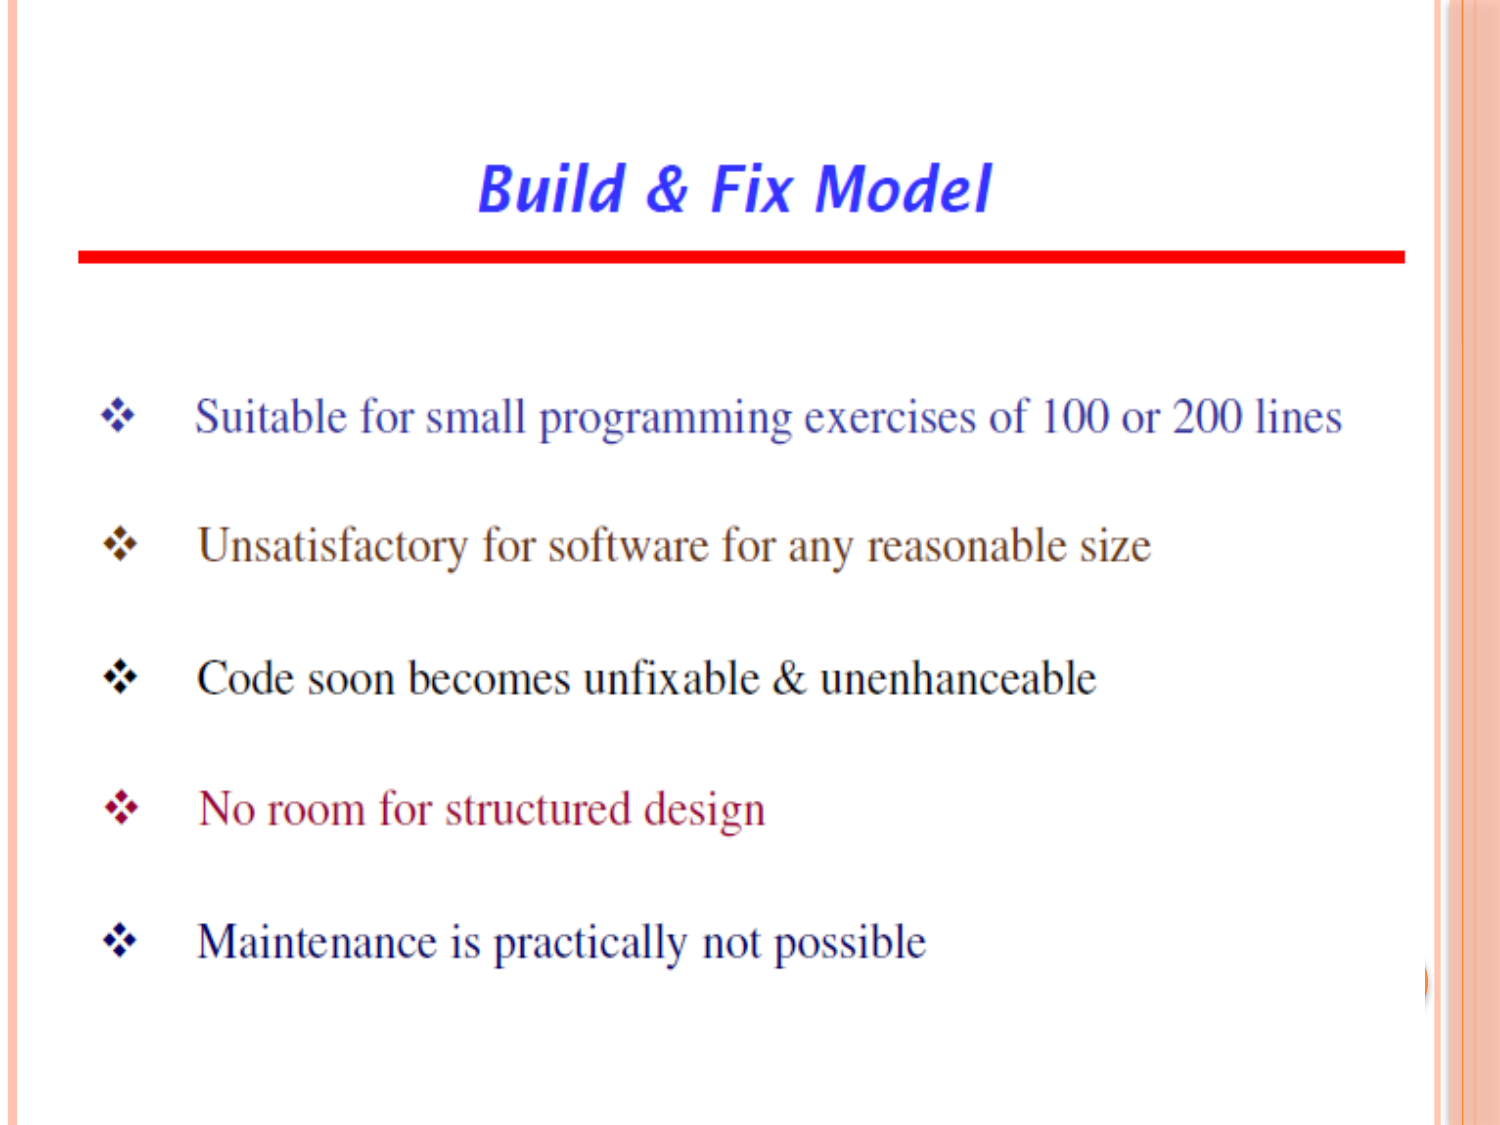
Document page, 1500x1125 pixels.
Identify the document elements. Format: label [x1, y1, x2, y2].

picture [24, 24, 1426, 1101]
